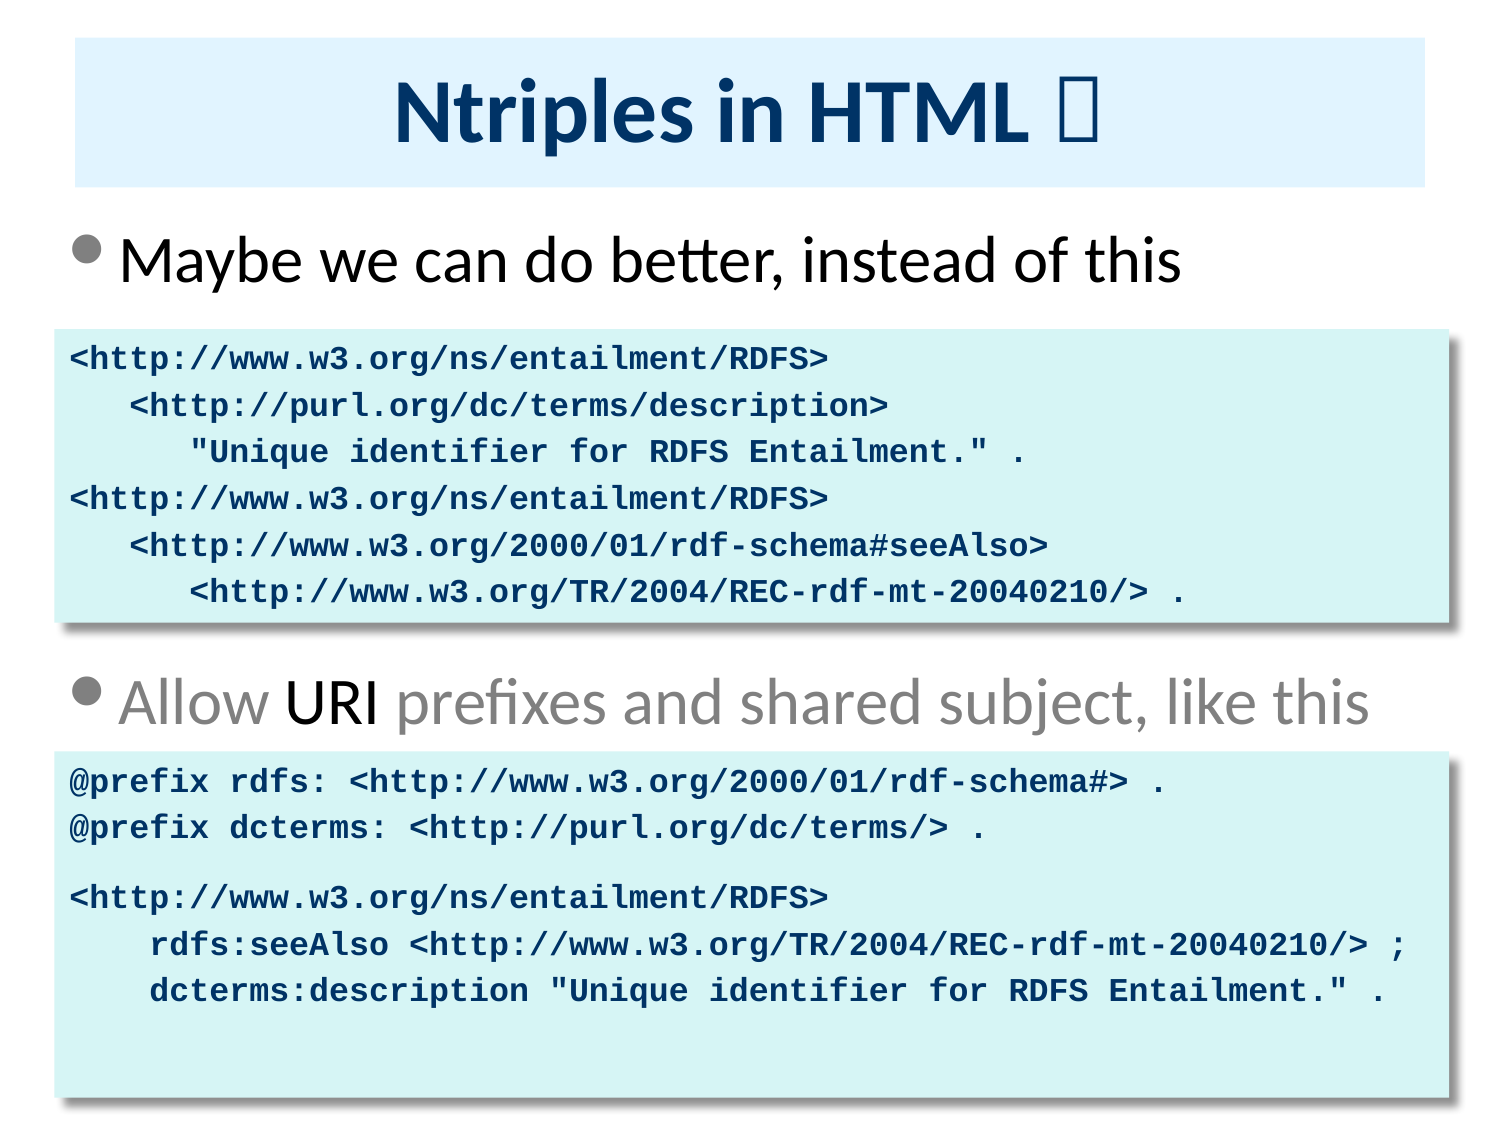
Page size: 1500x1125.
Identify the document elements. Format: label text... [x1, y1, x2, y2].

list Allow URI prefixes and shared subject, like this [53, 649, 1404, 772]
list @prefix rdfs: <http://www.w3.org/2000/01/rdf-schema#> . @prefix dcterms: <http://purl.org/dc/terms/> . <http://www.w3.org/ns/entailment/RDFS> rdfs:seeAlso <http://www.w3.org/TR/2004/REC-rdf-mt-20040210/> ; dcterms:description "Unique identifier for RDFS Entailment." . [54, 751, 1450, 1098]
text_box Maybe we can do better, instead of this [53, 208, 1404, 330]
title Ntriples in HTML  [75, 37, 1425, 188]
list <http://www.w3.org/ns/entailment/RDFS> <http://purl.org/dc/terms/description> "Unique identifier for RDFS Entailment." . <http://www.w3.org/ns/entailment/RDFS> <http://www.w3.org/2000/01/rdf-schema#seeAlso> <http://www.w3.org/TR/2004/REC-rdf-mt-20040210/> . [54, 329, 1450, 623]
